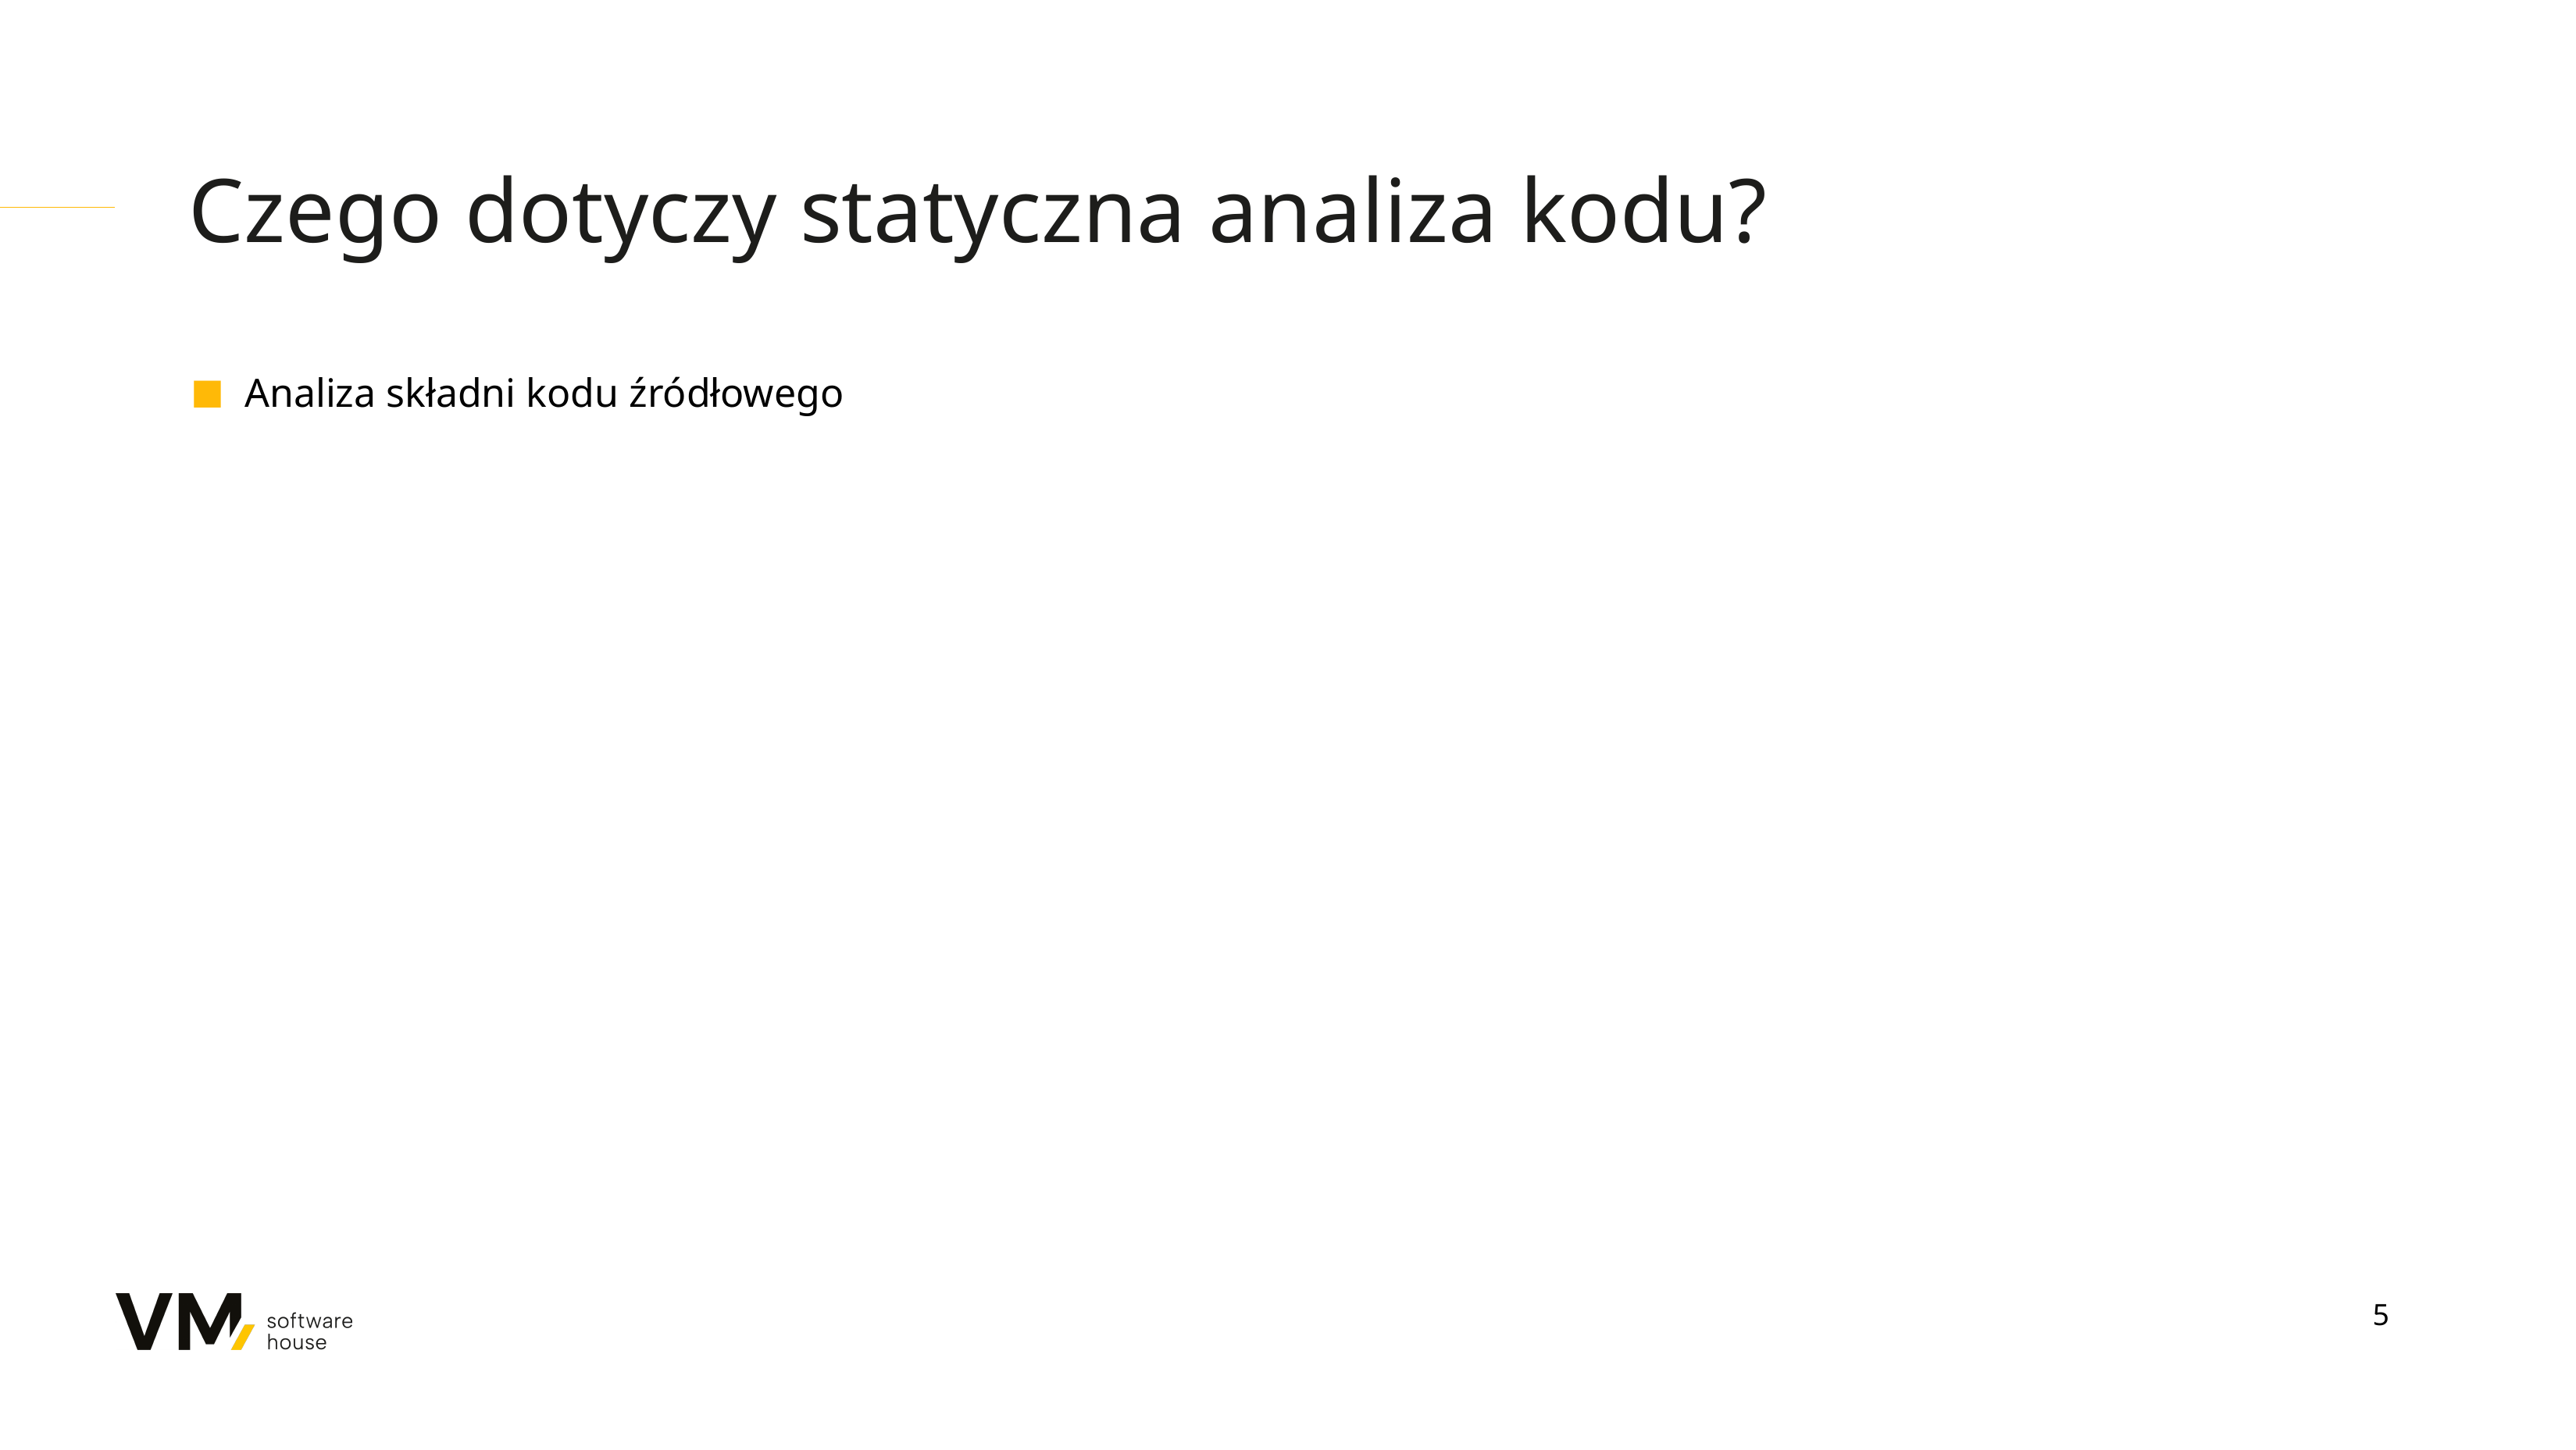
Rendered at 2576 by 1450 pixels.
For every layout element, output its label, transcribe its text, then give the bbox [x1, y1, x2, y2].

list Analiza składni kodu źródłowego [177, 362, 2399, 1227]
title Czego dotyczy statyczna analiza kodu? [177, 148, 2315, 433]
picture [116, 1293, 352, 1350]
